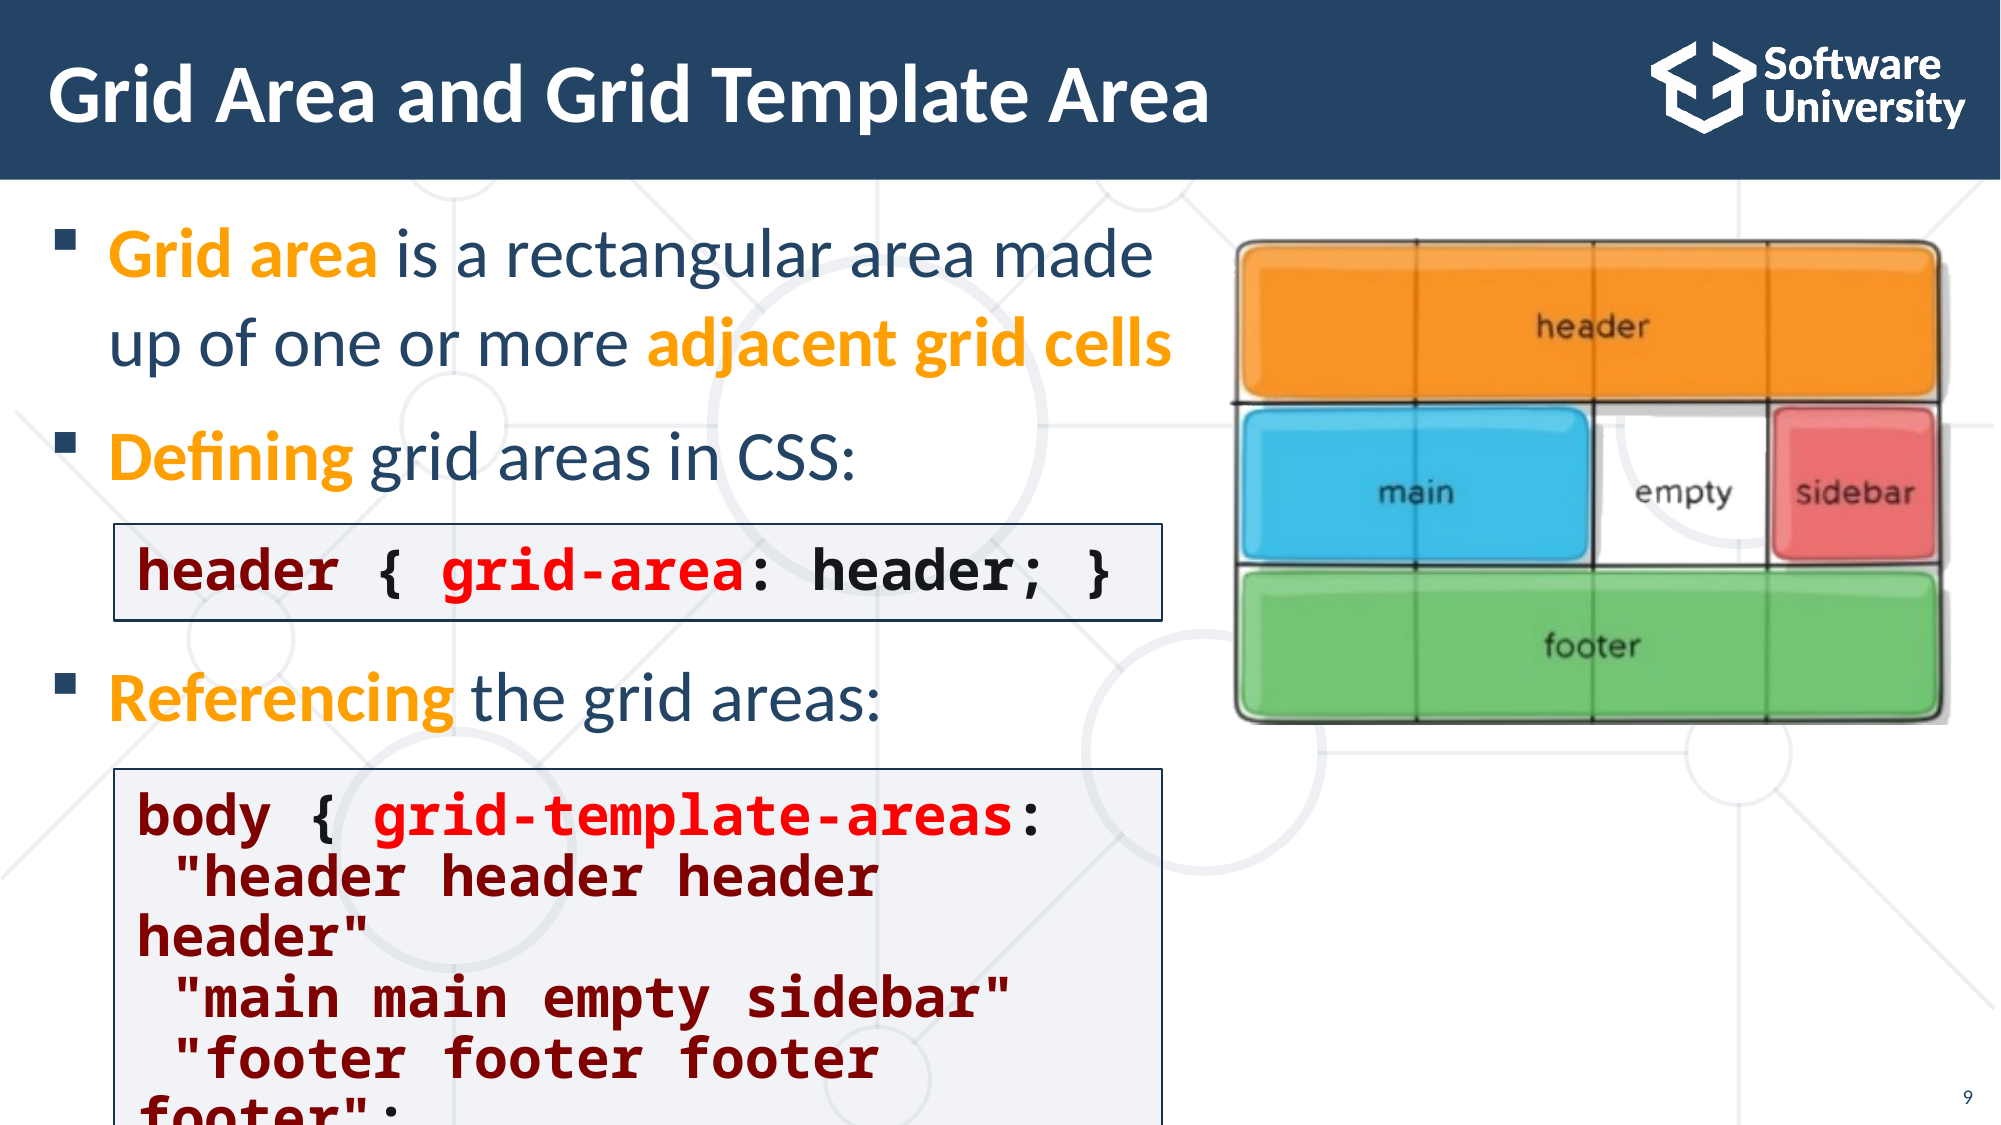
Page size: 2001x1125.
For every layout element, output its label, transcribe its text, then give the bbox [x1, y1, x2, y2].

text_box header { grid-area: header; } [113, 524, 1163, 621]
list Grid area is a rectangular area made up of one or more adjacent grid cells Defining grid areas in CSS: Referencing the grid areas: [31, 196, 1235, 1103]
title Grid Area and Grid Template Area [31, 16, 1625, 162]
picture [1229, 237, 1956, 725]
picture [1651, 41, 1966, 134]
slide_number 9 [1927, 1067, 1989, 1117]
text_box body { grid-template-areas: "header header header header" "main main empty sidebar" "footer footer footer footer"; [113, 769, 1163, 1125]
